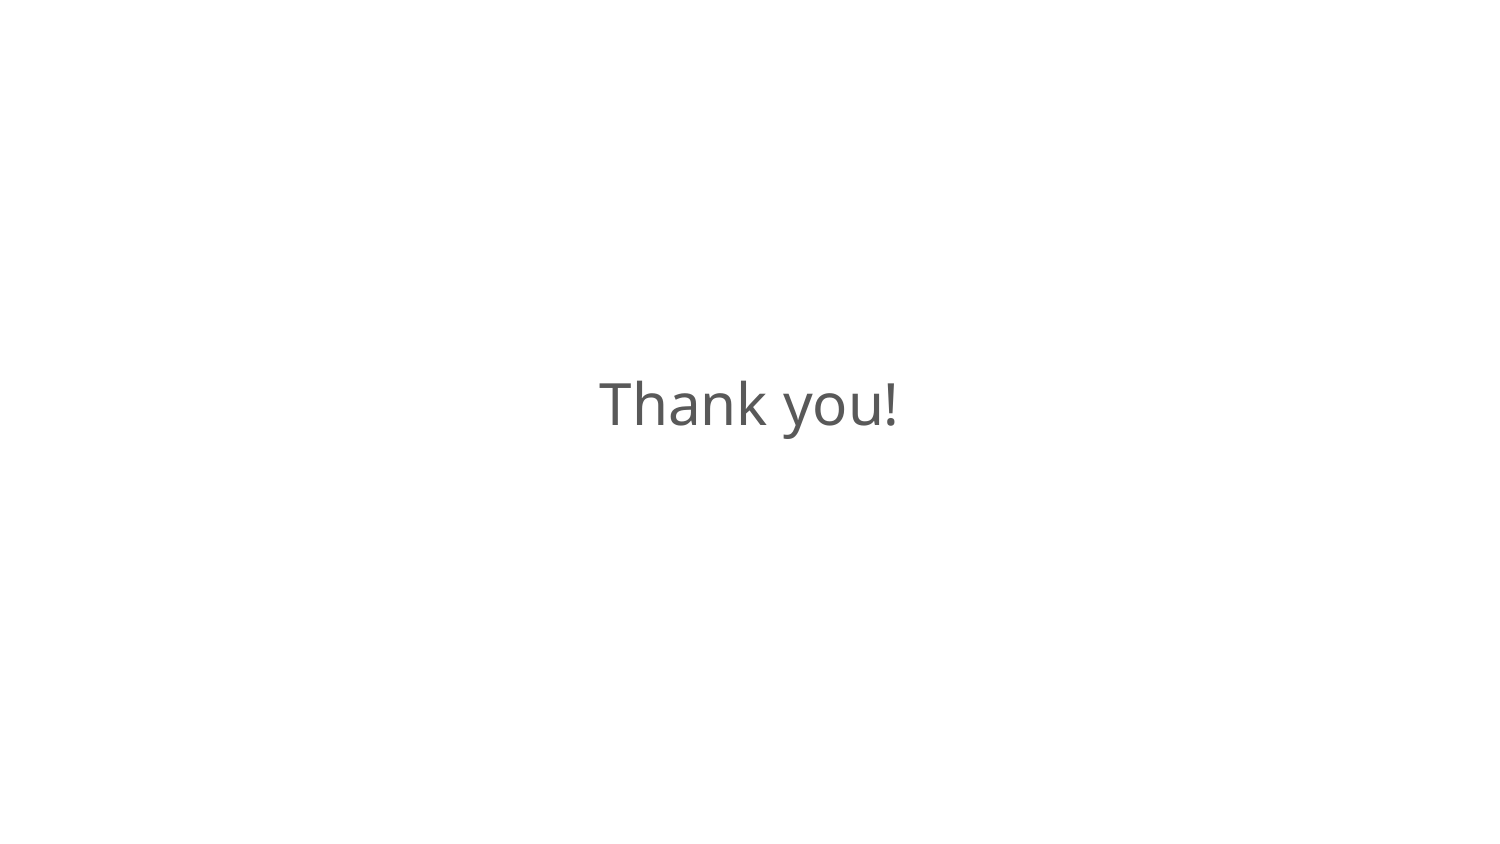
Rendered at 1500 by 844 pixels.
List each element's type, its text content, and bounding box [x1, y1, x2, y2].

subtitle Thank you! [51, 352, 1449, 483]
